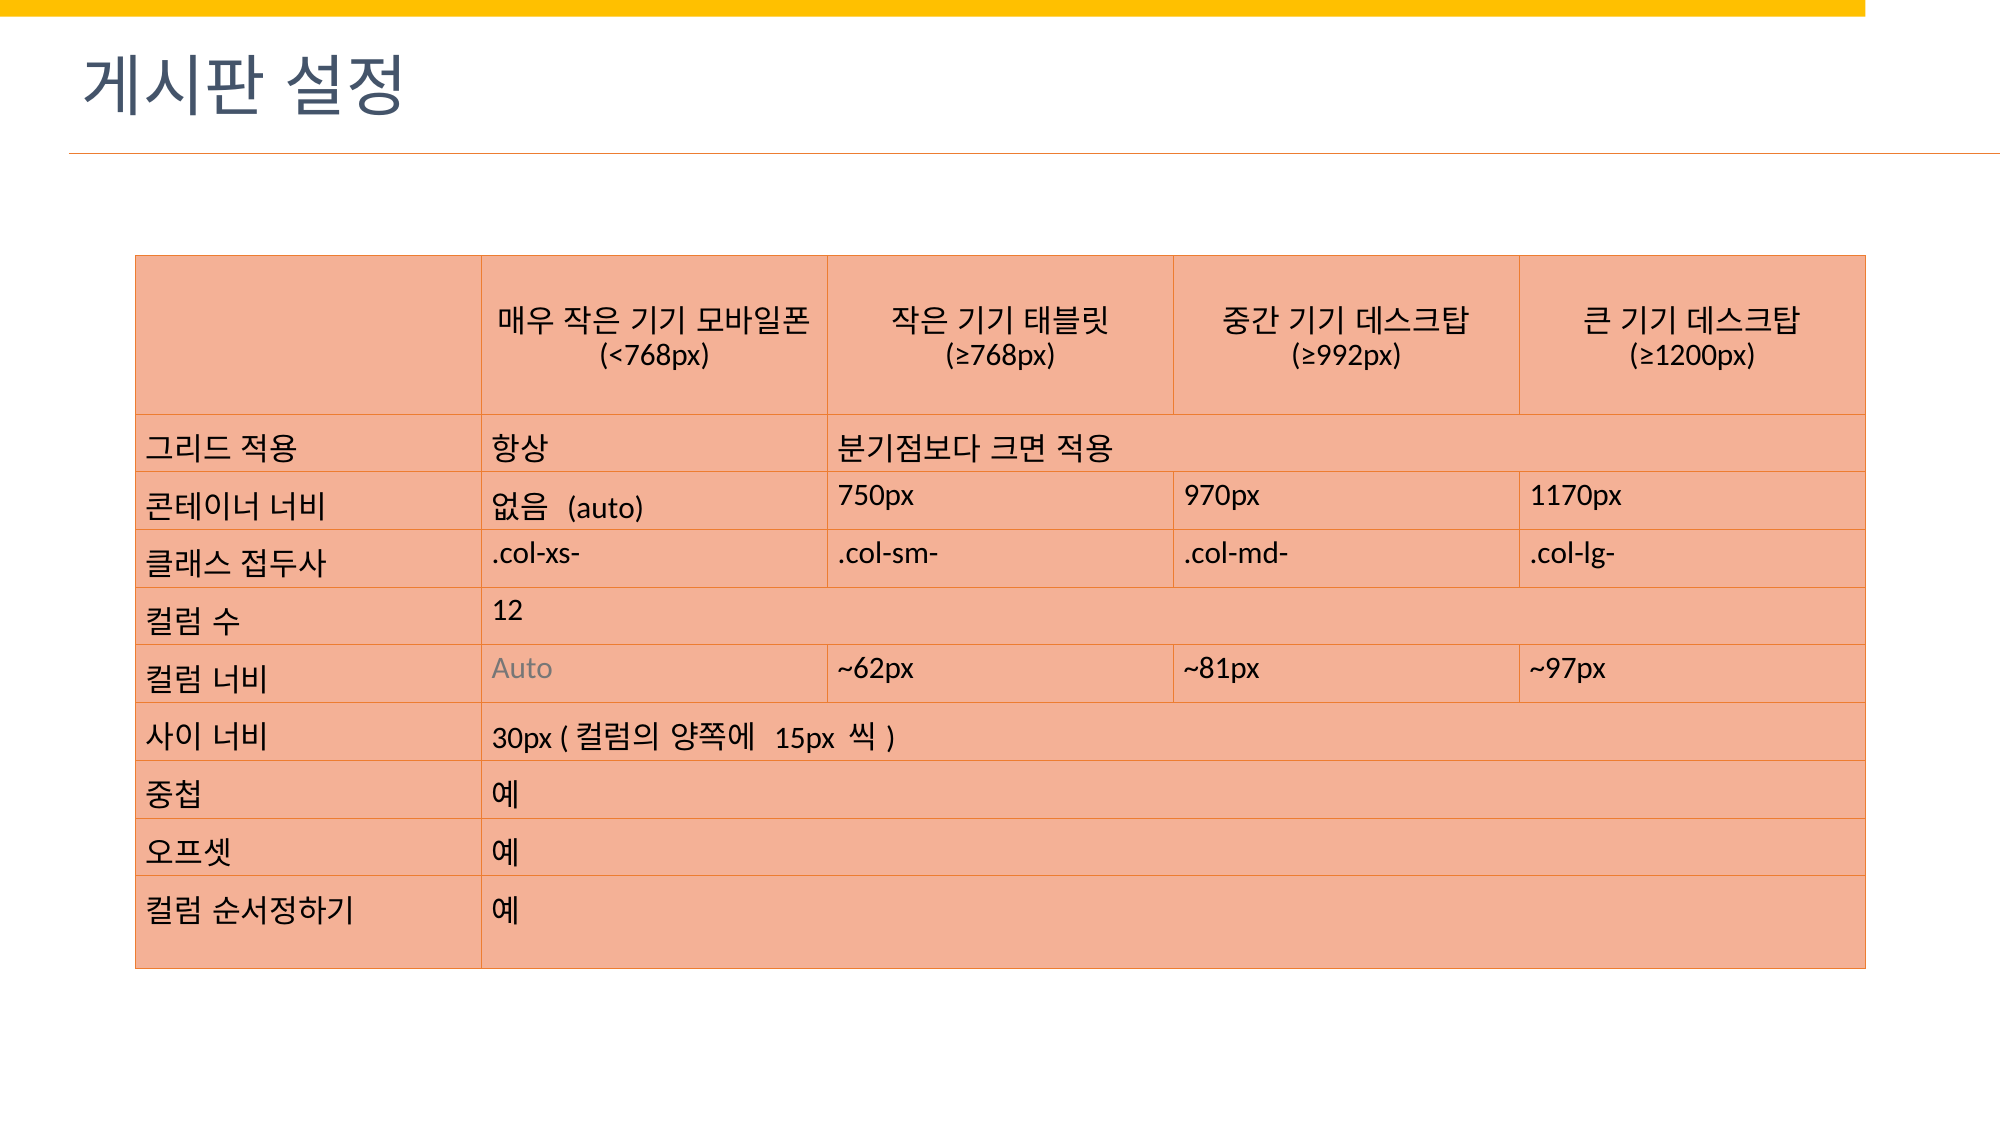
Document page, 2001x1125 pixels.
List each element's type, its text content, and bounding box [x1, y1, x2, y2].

table_cell 사이 너비 [136, 703, 481, 760]
table_cell ~97px [1520, 645, 1865, 702]
table_cell 콘테이너 너비 [136, 472, 481, 529]
table_cell .col-lg- [1520, 530, 1865, 587]
table_cell 750px [828, 472, 1173, 529]
table_header [136, 256, 481, 414]
table_cell Auto [482, 645, 827, 702]
table_cell 컬럼 수 [136, 588, 481, 644]
table_cell 클래스 접두사 [136, 530, 481, 587]
table_cell 예 [482, 761, 1865, 818]
table_header 중간 기기 데스크탑 (≥992px) [1174, 256, 1519, 414]
table_cell .col-md- [1174, 530, 1519, 587]
table_cell ~62px [828, 645, 1173, 702]
table_cell 1170px [1520, 472, 1865, 529]
table_cell 오프셋 [136, 819, 481, 875]
table_cell 970px [1174, 472, 1519, 529]
table_cell 컬럼 순서정하기 [136, 876, 481, 968]
table_cell .col-sm- [828, 530, 1173, 587]
table_cell 컬럼 너비 [136, 645, 481, 702]
table_cell .col-xs- [482, 530, 827, 587]
table_header 매우 작은 기기 모바일폰 (<768px) [482, 256, 827, 414]
table_cell 중첩 [136, 761, 481, 818]
table_cell 예 [482, 876, 1865, 968]
table_cell 예 [482, 819, 1865, 875]
table_header 큰 기기 데스크탑 (≥1200px) [1520, 256, 1865, 414]
table_cell 항상 [482, 415, 827, 471]
table_cell 그리드 적용 [136, 415, 481, 471]
table_cell 30px (컬럼의 양쪽에 15px 씩) [482, 703, 1865, 760]
text_box [0, 0, 1866, 18]
table_cell 없음 (auto) [482, 472, 827, 529]
table_cell 분기점보다 크면 적용 [828, 415, 1865, 471]
table_header 작은 기기 태블릿 (≥768px) [828, 256, 1173, 414]
table_cell ~81px [1174, 645, 1519, 702]
table_cell 12 [482, 588, 1865, 644]
text_box 게시판 설정 [67, 36, 776, 132]
